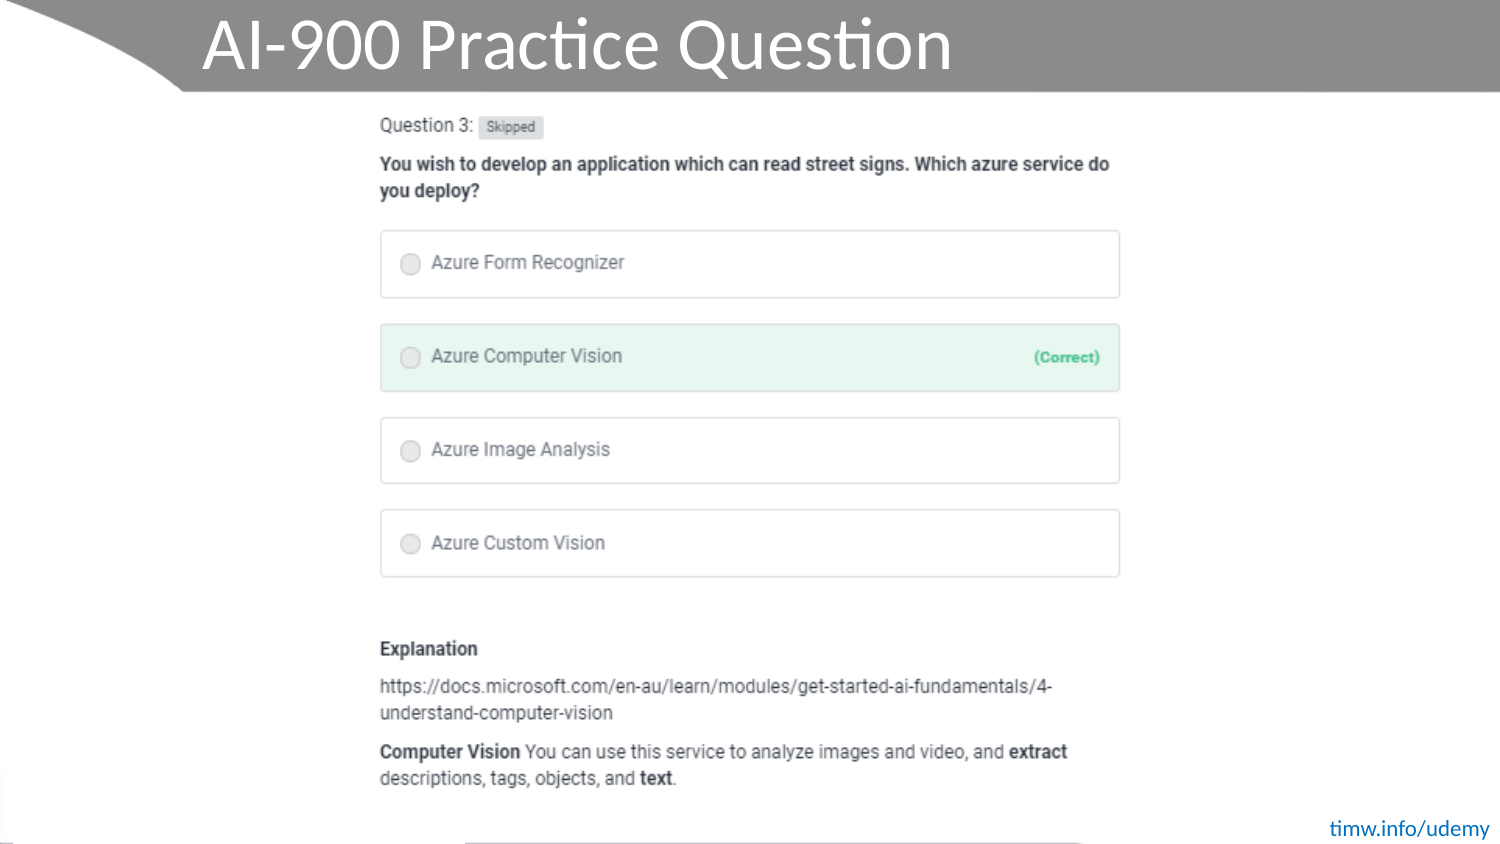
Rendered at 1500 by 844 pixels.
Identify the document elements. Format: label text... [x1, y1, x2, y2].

picture [0, 0, 1500, 844]
text_box timw.info/udemy [1314, 806, 1500, 844]
title AI-900 Practice Question [187, 0, 1426, 79]
